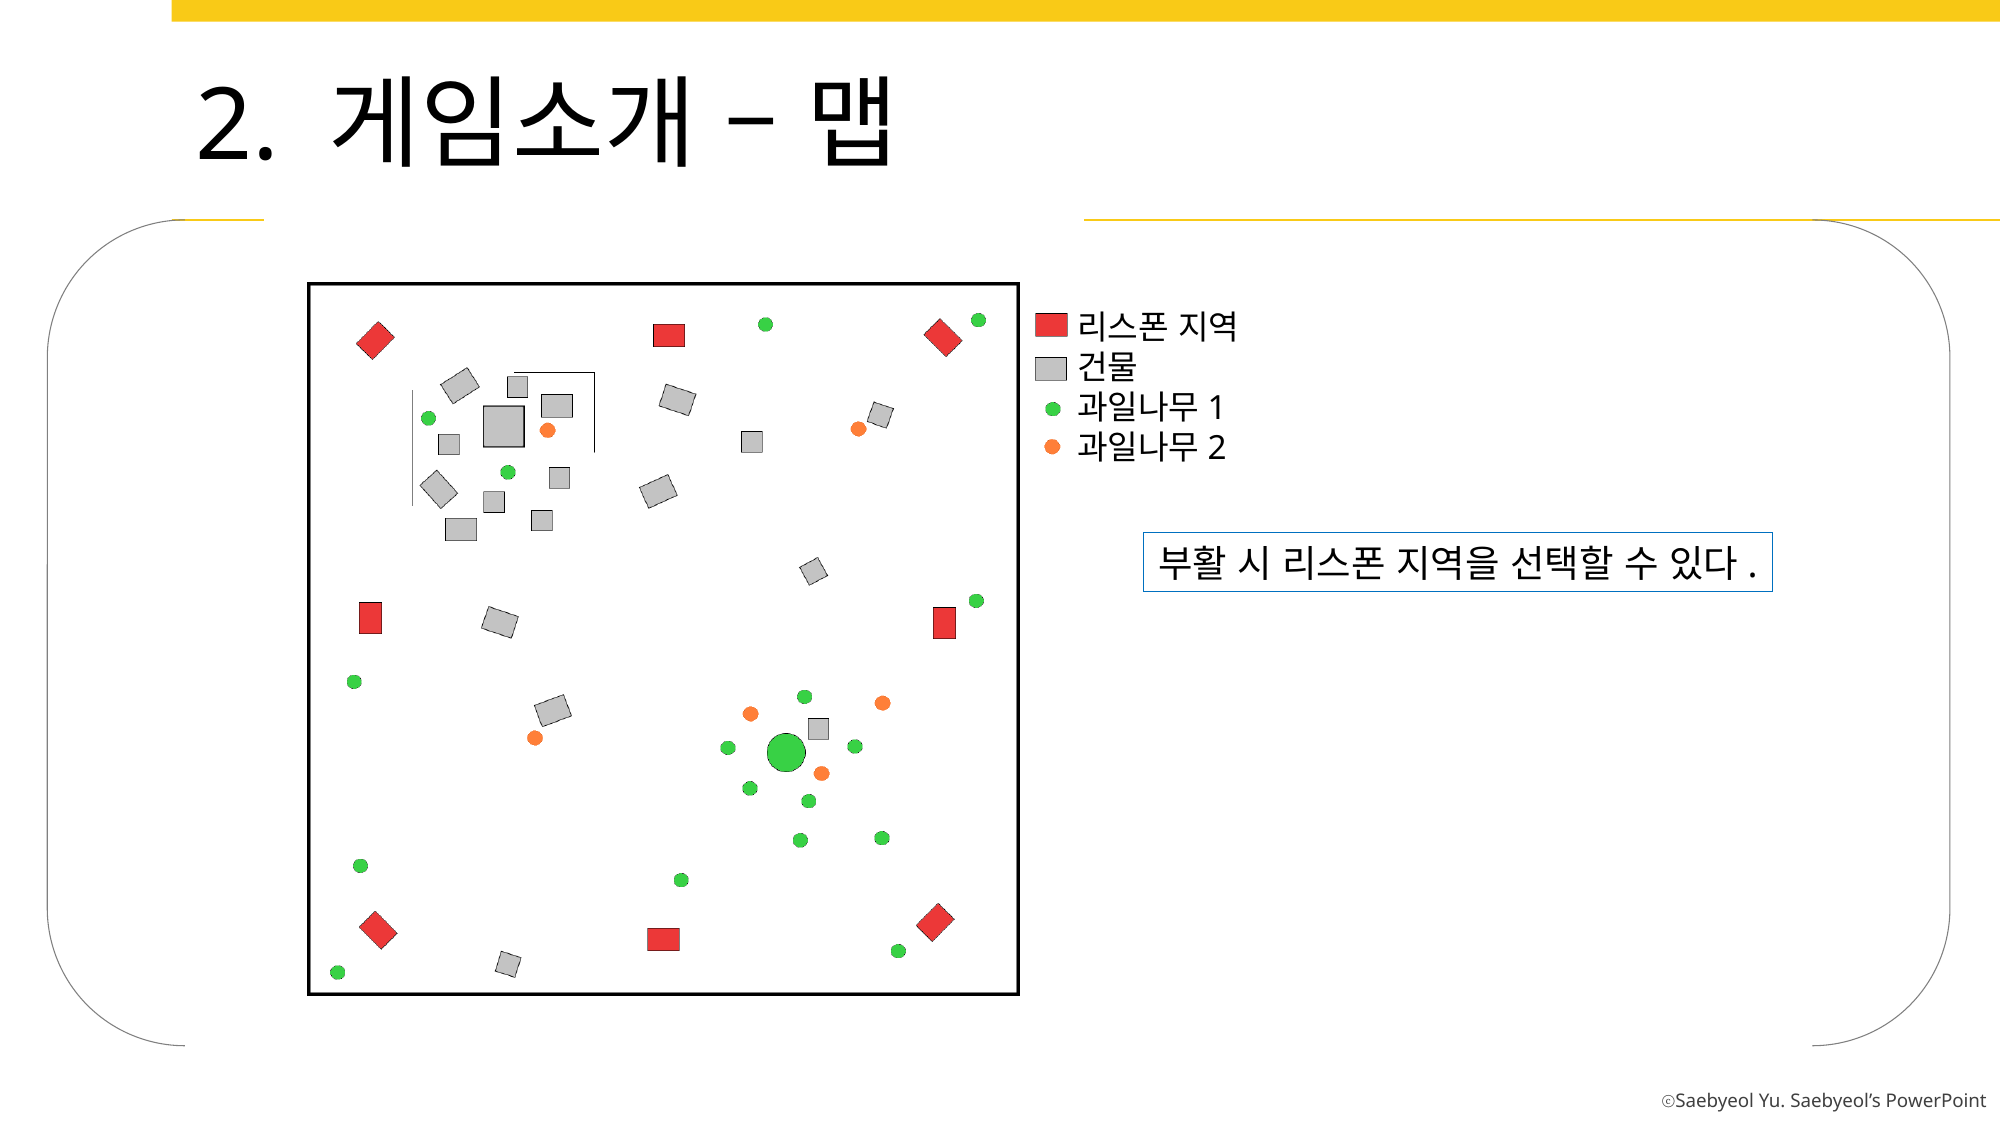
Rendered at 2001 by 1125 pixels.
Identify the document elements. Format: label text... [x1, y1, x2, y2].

text_box 리스폰 지역 건물 과일나무1 과일나무2 [1087, 298, 1335, 474]
text_box [46, 220, 263, 1047]
text_box [1087, 221, 1951, 1047]
text_box [171, 0, 2000, 23]
text_box 부활 시 리스폰 지역을 선택할 수 있다. [1143, 532, 1773, 592]
text_box 2. 게임소개 – 맵 [180, 52, 914, 188]
picture [263, 219, 1087, 1046]
